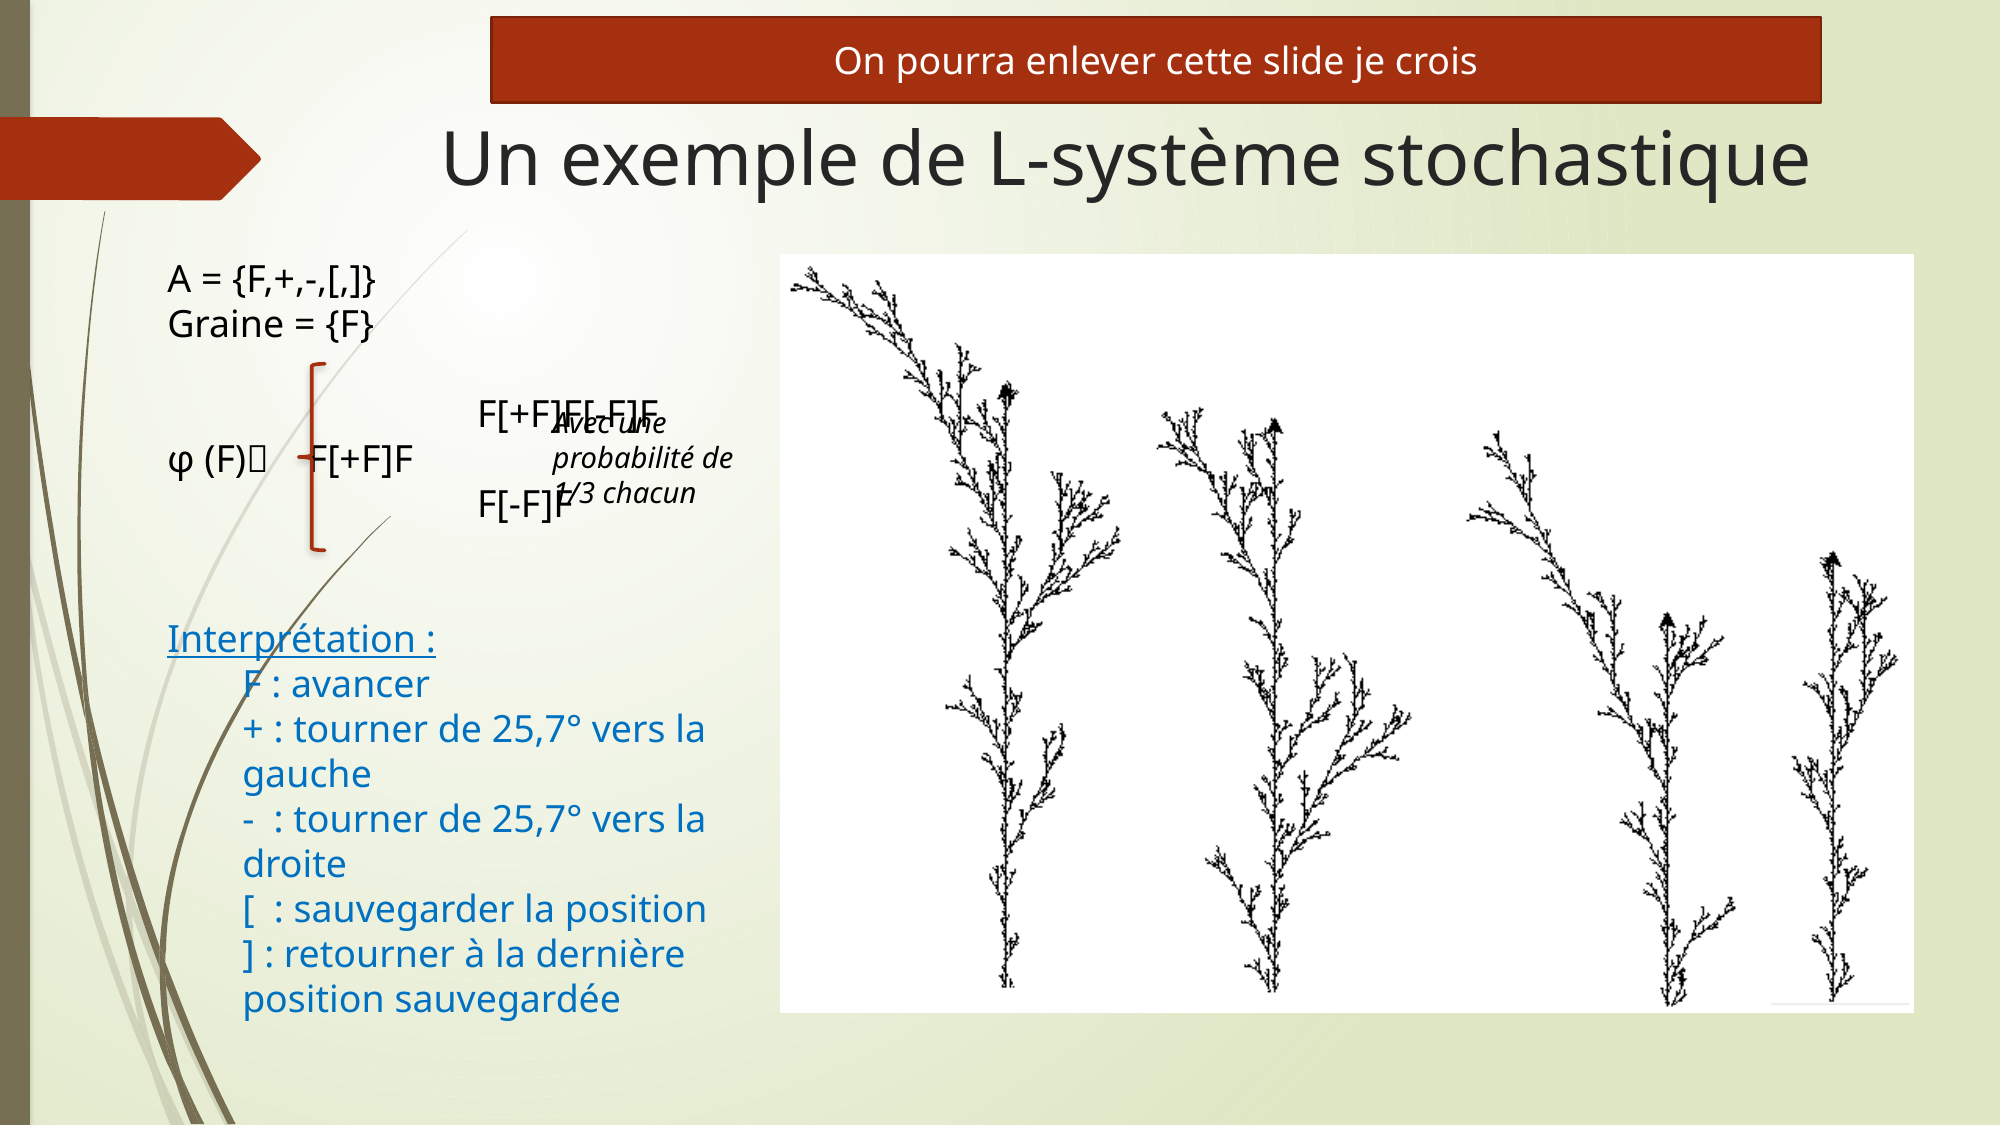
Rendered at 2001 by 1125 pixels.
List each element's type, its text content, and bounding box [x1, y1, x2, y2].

picture [779, 254, 1914, 1013]
title Un exemple de L-système stochastique [425, 102, 1888, 253]
text_box On pourra enlever cette slide je crois [490, 16, 1822, 104]
text_box Avec une probabilité de 1/3 chacun [537, 396, 775, 517]
text_box [296, 361, 327, 553]
text_box A = {F,+,-,[,]} Graine = {F} F[+F]F[-F]F φ (F) F[+F]F F[-F]F Interprétation : F : avancer + : tourner de 25,7° vers la gauche - : tourner de 25,7° vers la droite [ : sauvegarder la position ] : retourner à la dernière position sauvegardée [152, 247, 807, 1073]
